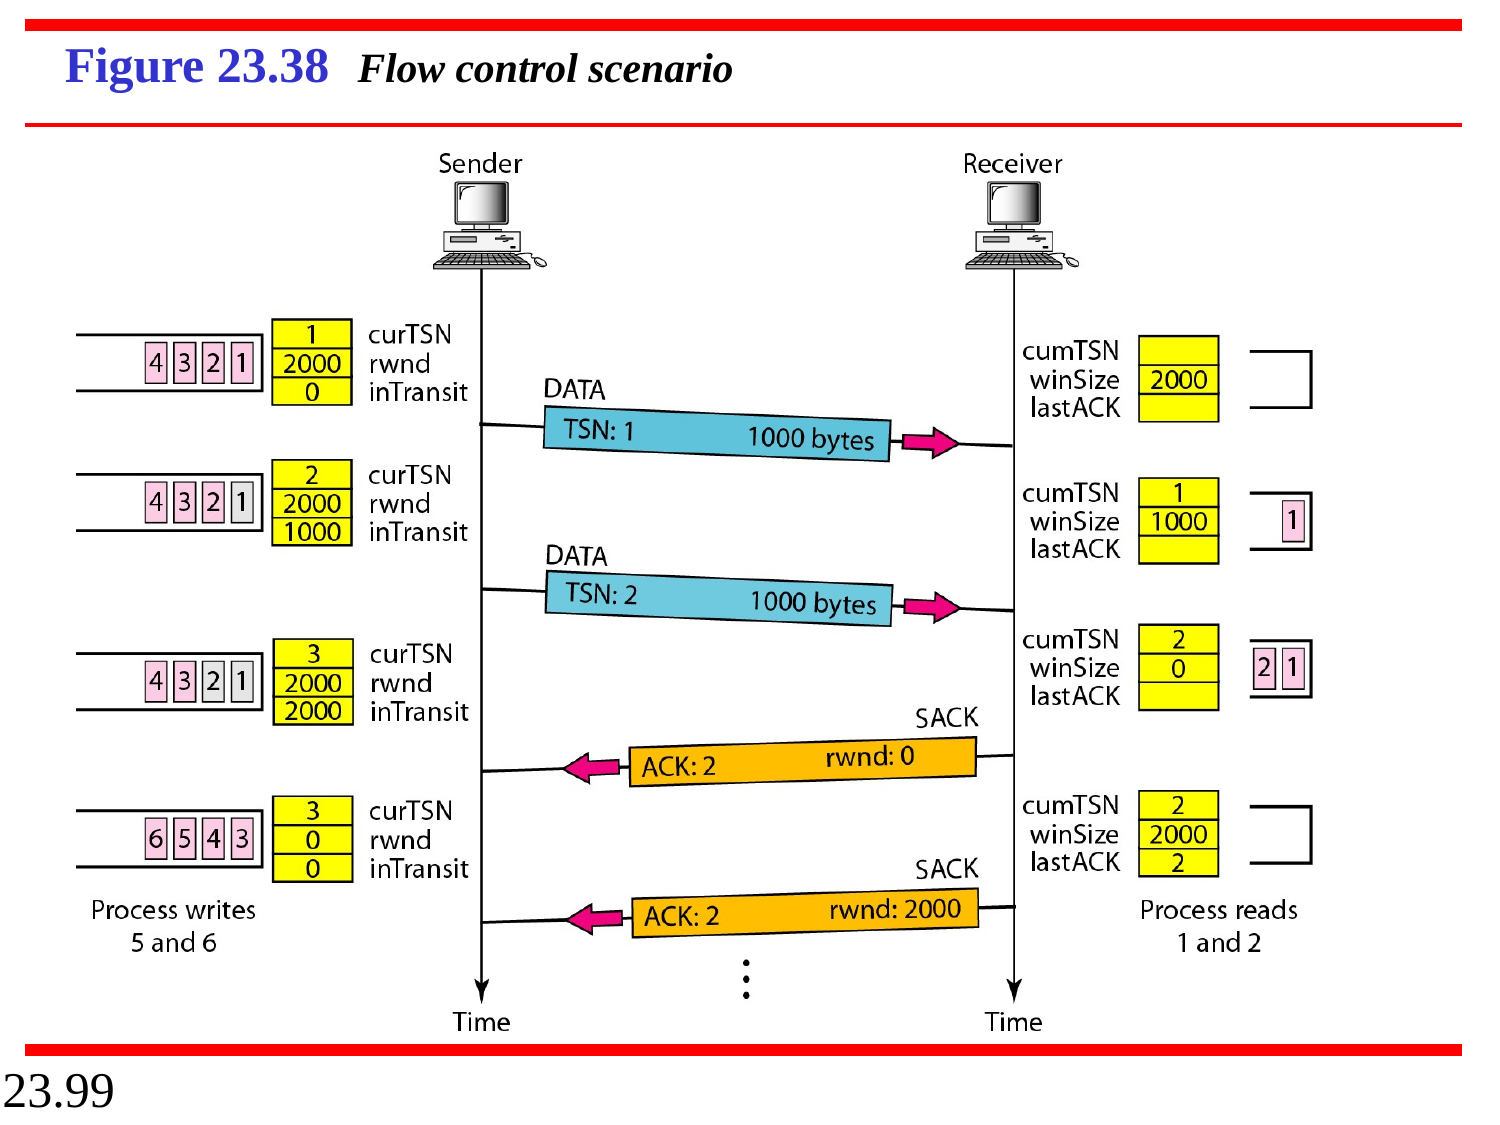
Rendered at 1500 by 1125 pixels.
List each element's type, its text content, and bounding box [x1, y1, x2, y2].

title Figure 23.38 Flow control scenario [62, 30, 736, 221]
picture [76, 152, 1313, 1031]
slide_number 23.99 [0, 1060, 122, 1125]
